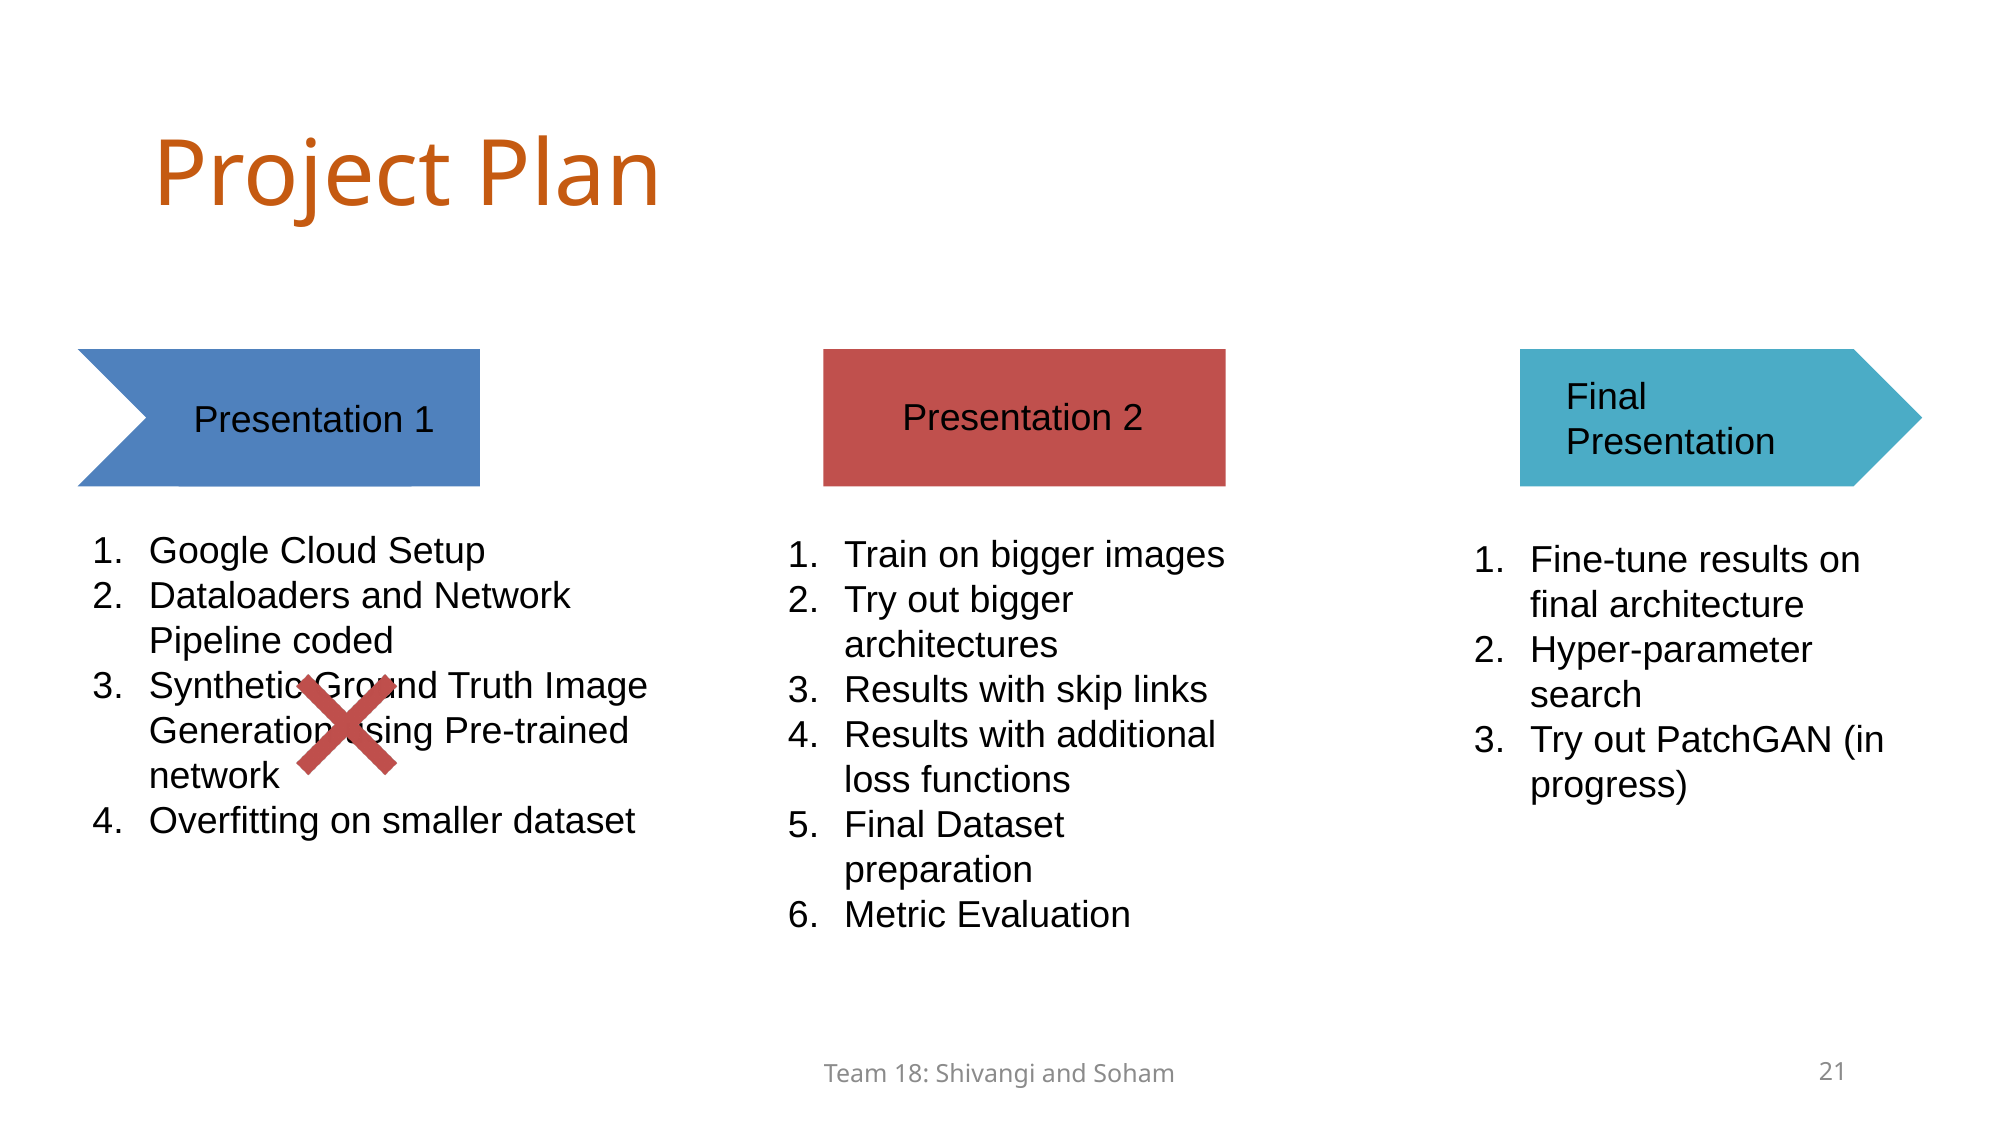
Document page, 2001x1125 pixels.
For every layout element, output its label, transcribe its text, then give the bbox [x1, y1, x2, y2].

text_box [77, 348, 1923, 487]
text_box Google Cloud Setup Dataloaders and Network Pipeline coded Synthetic Ground Truth Image Generation using Pre-trained network Overfitting on smaller dataset [77, 518, 691, 1079]
picture [278, 656, 415, 793]
text_box Fine-tune results on final architecture Hyper-parameter search Try out PatchGAN (in progress) [1458, 527, 1923, 834]
text_box Project Plan [137, 59, 1863, 278]
text_box Train on bigger images Try out bigger architectures Results with skip links Results with additional loss functions Final Dataset preparation Metric Evaluation [772, 522, 1255, 993]
text_box Team 18: Shivangi and Soham [662, 1042, 1338, 1103]
text_box 21 [1412, 1042, 1863, 1103]
